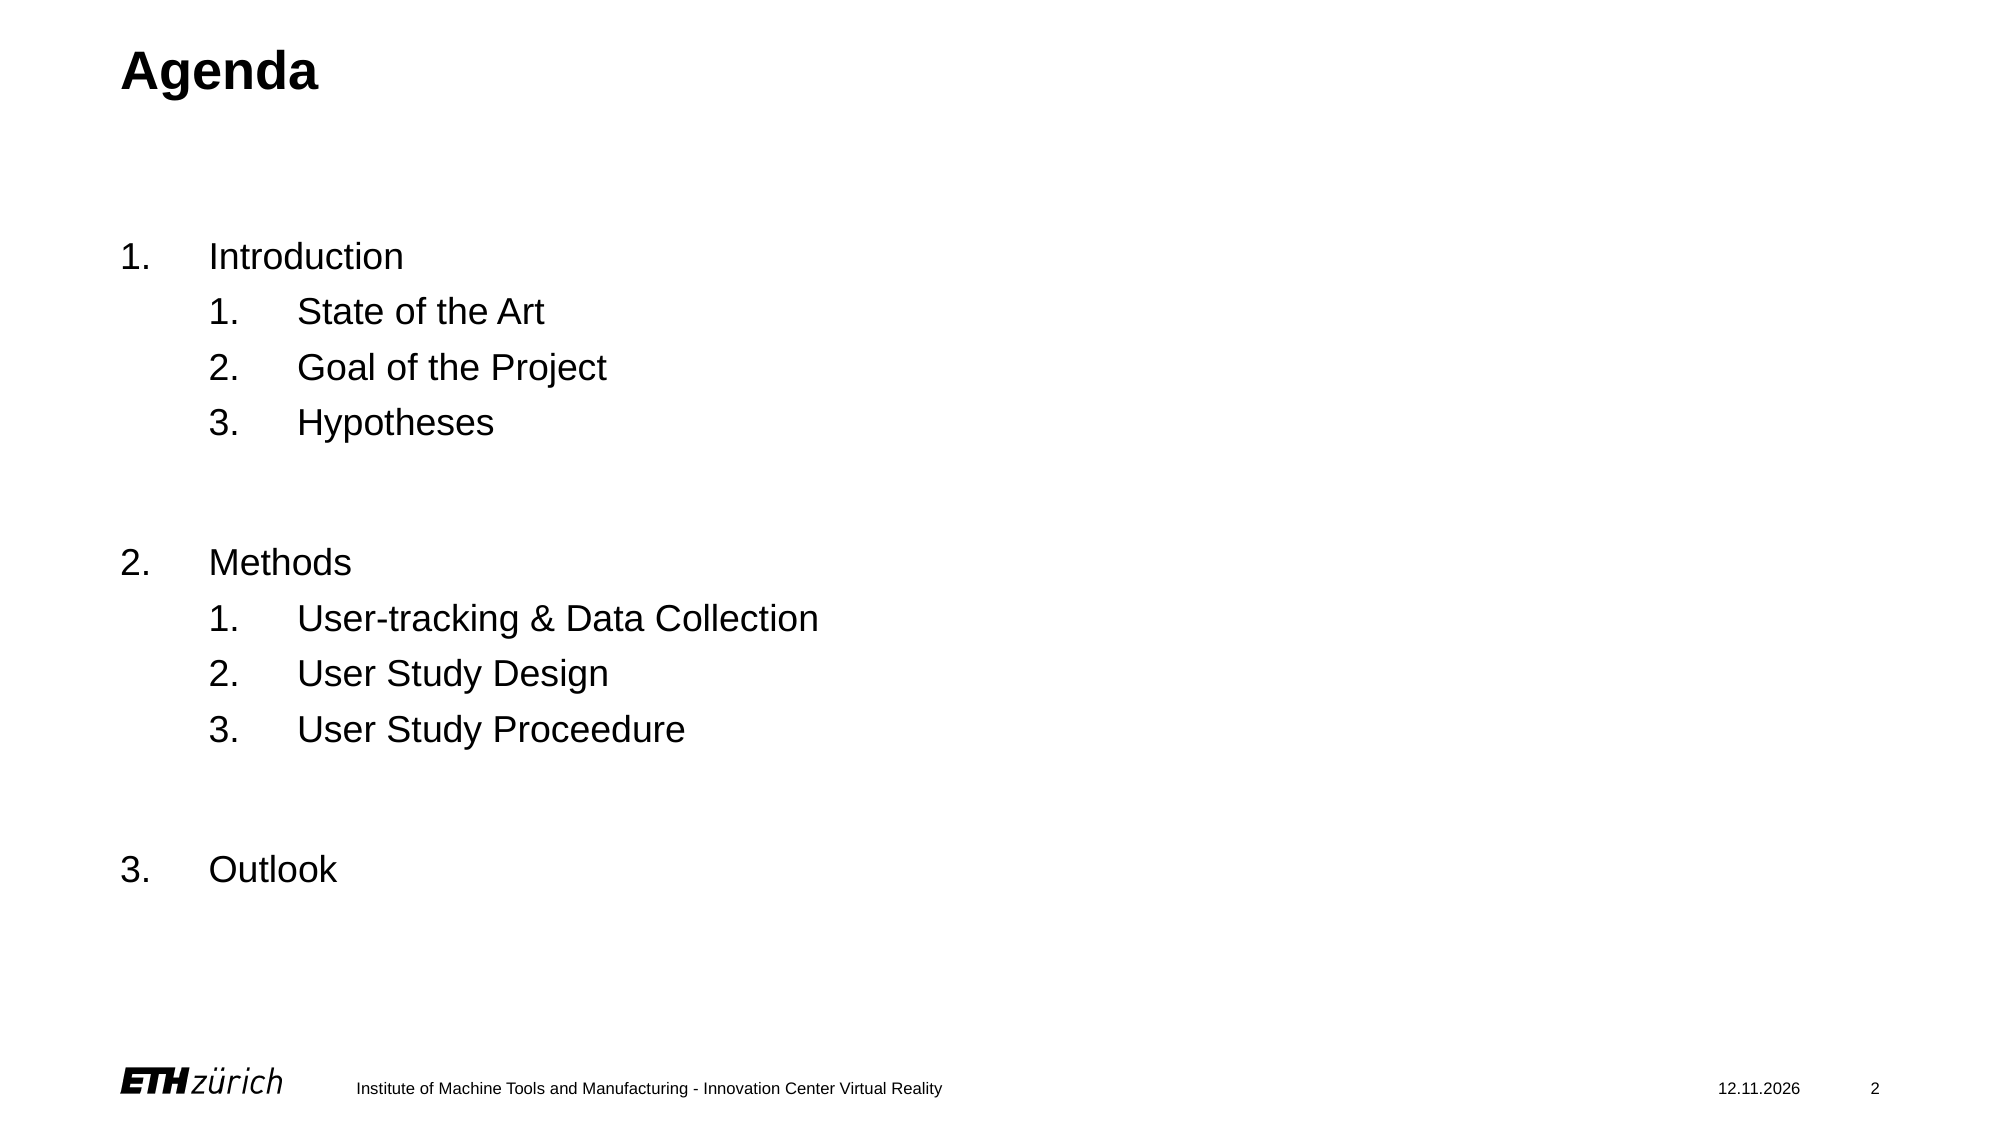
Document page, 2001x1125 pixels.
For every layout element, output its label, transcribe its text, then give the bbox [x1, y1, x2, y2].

footer Institute of Machine Tools and Manufacturing - Innovation Center Virtual Reality [356, 1069, 1243, 1106]
list Introduction State of the Art Goal of the Project Hypotheses Methods User-tracking & Data Collection User Study Design User Study Proceedure Outlook [120, 231, 1880, 1000]
slide_number 2 [1827, 1069, 1880, 1106]
title Agenda [120, 42, 1880, 191]
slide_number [1718, 1069, 1819, 1106]
picture [120, 1067, 282, 1094]
